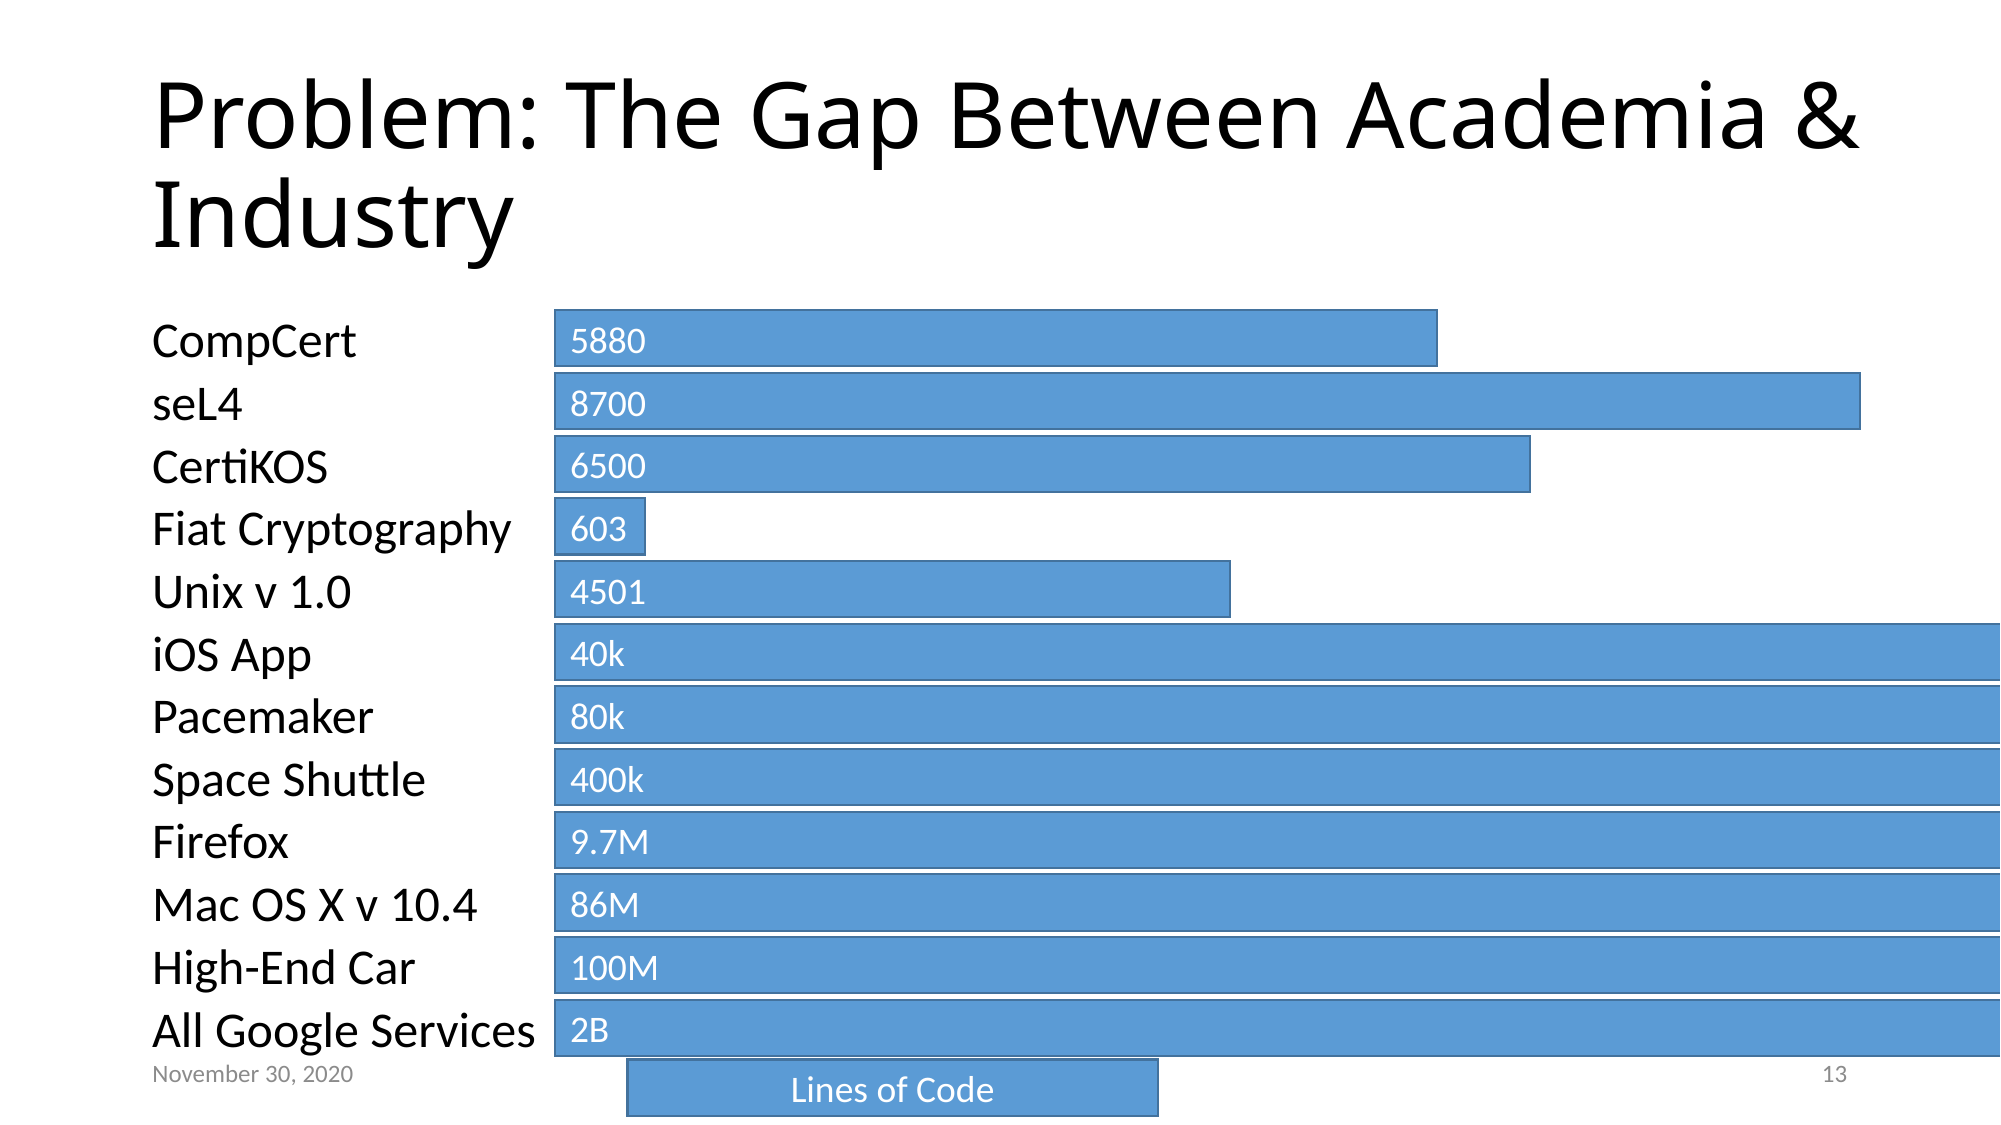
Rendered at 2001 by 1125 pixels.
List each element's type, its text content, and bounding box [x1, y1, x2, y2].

text_box 400k [554, 748, 2000, 806]
list [137, 299, 1863, 989]
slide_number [137, 1057, 588, 1103]
text_box 40k [554, 623, 2000, 681]
text_box iOS App [137, 613, 543, 676]
text_box CompCert [137, 300, 543, 363]
text_box seL4 [137, 363, 543, 425]
title Problem: The Gap Between Academia & Industry [137, 59, 2000, 278]
text_box 9.7M [554, 811, 2000, 869]
text_box 2B [554, 999, 2000, 1057]
text_box Fiat Cryptography [137, 488, 543, 550]
text_box 8700 [554, 372, 1861, 430]
text_box High-End Car [137, 926, 543, 989]
slide_number 13 [1412, 1057, 1863, 1103]
text_box Firefox [137, 801, 543, 864]
text_box Lines of Code [626, 1058, 1159, 1117]
text_box All Google Services [137, 989, 556, 1065]
text_box Unix v 1.0 [137, 550, 543, 613]
text_box CertiKOS [137, 425, 543, 488]
text_box Space Shuttle [137, 738, 543, 801]
list [556, 994, 1863, 999]
text_box 100M [554, 936, 2000, 994]
text_box 6500 [554, 435, 1531, 493]
text_box 603 [554, 497, 646, 556]
text_box 5880 [554, 309, 1438, 367]
text_box Mac OS X v 10.4 [137, 864, 543, 926]
text_box 80k [554, 685, 2000, 744]
text_box 86M [554, 873, 2000, 932]
text_box Pacemaker [137, 676, 543, 738]
text_box 4501 [554, 560, 1231, 618]
